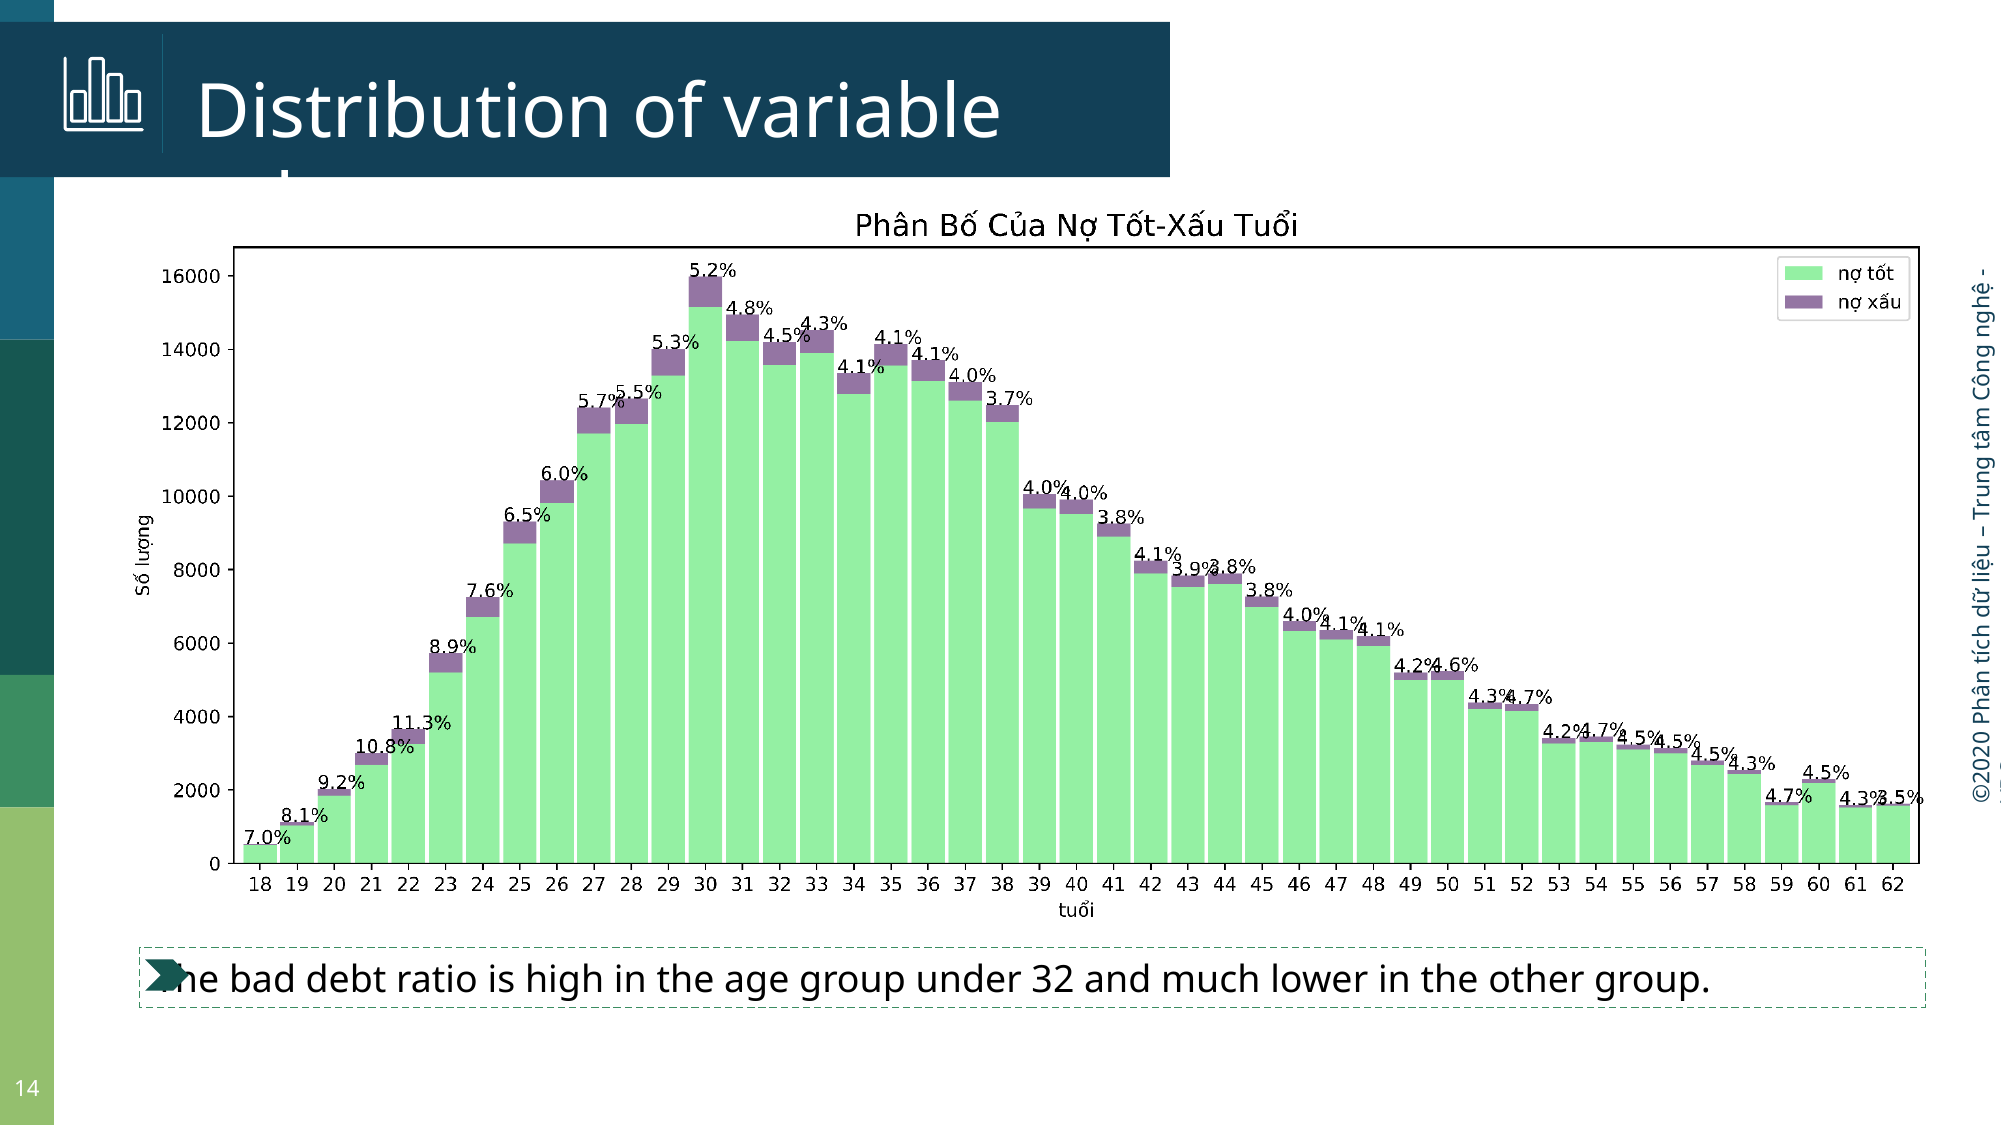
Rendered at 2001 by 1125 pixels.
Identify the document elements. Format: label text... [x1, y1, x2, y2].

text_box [65, 58, 143, 130]
text_box The bad debt ratio is high in the age group under 32 and much lower in the other group. [139, 947, 1926, 1008]
text_box [142, 958, 191, 992]
picture [121, 206, 1926, 919]
slide_number 14 [0, 1054, 66, 1125]
text_box Distribution of variable values [180, 55, 1153, 206]
